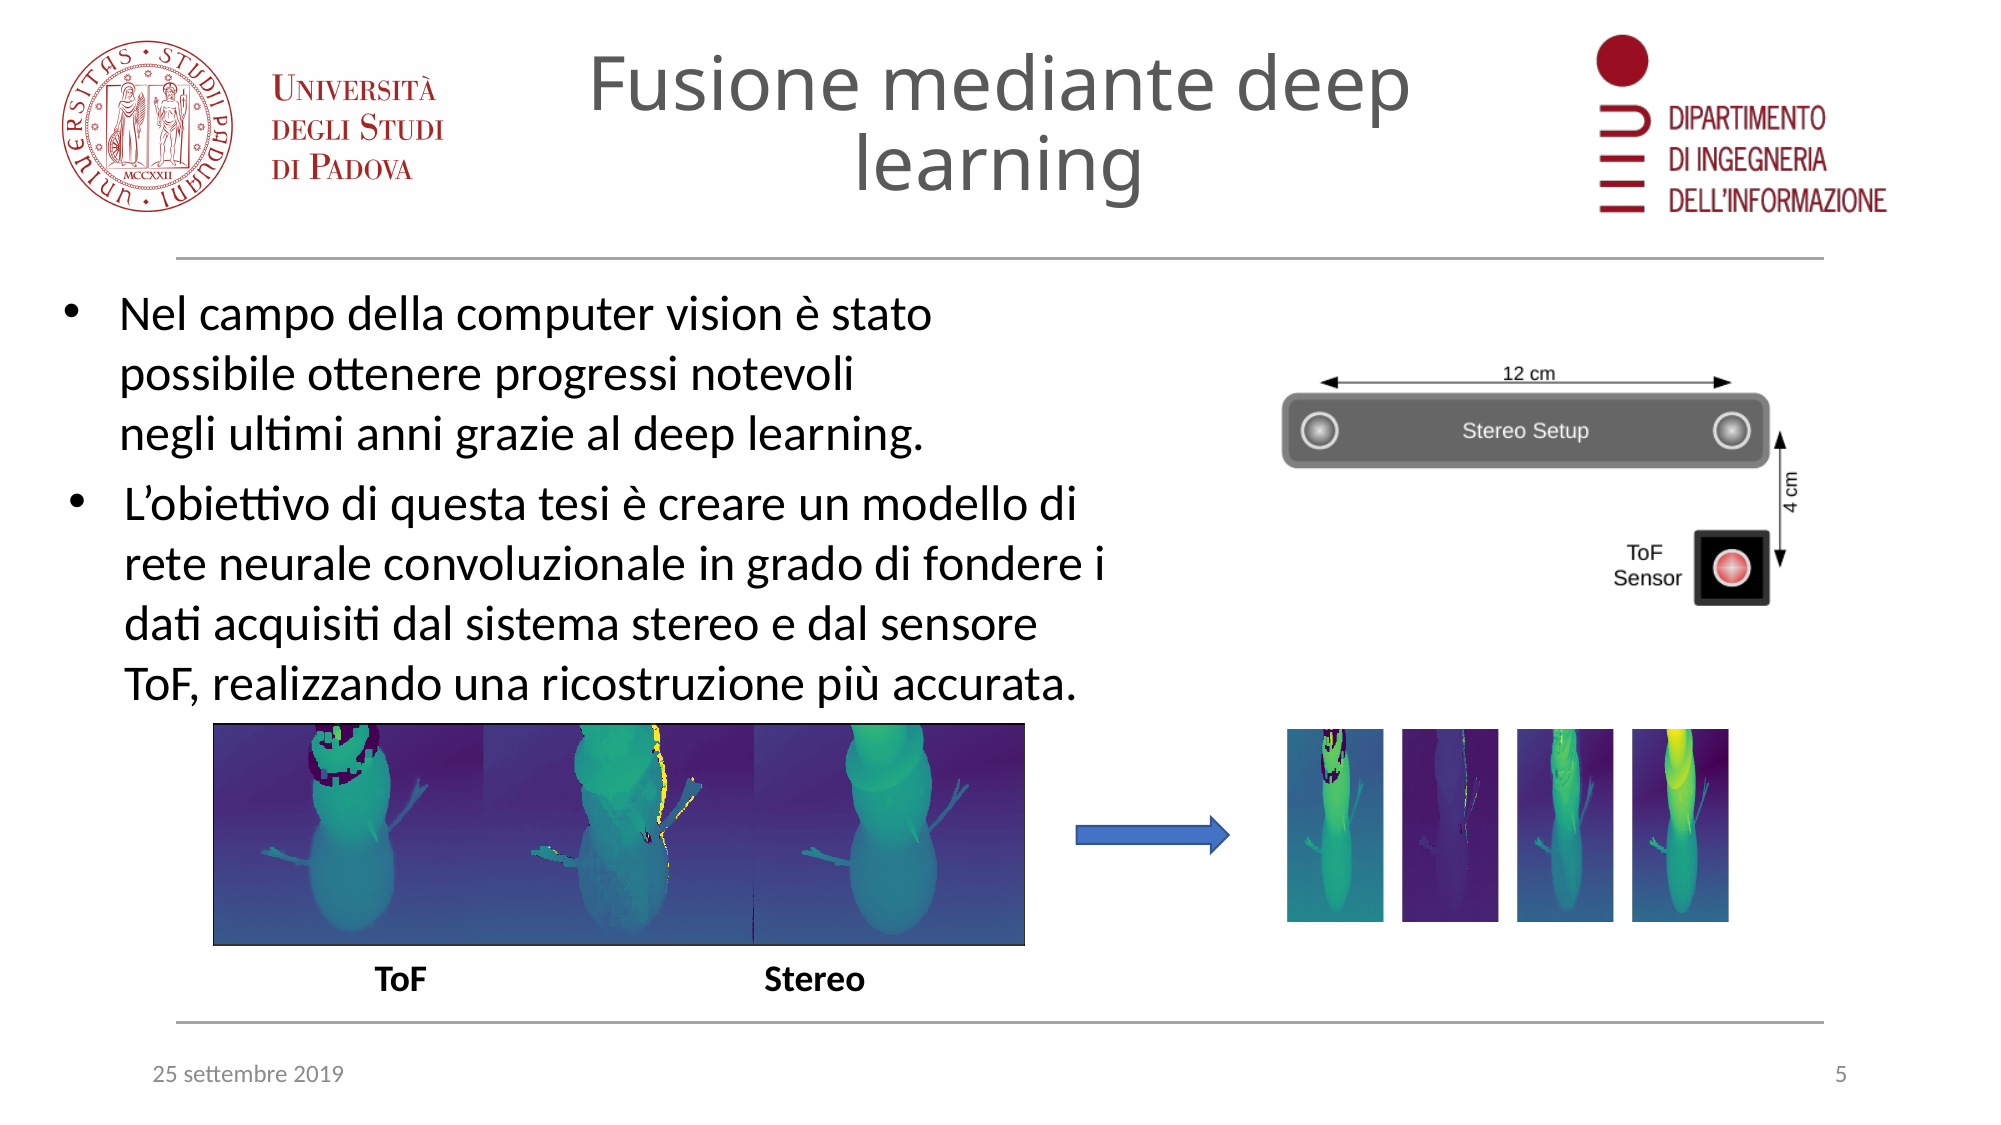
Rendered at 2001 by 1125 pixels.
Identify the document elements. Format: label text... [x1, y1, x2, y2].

slide_number 5 [1412, 1042, 1863, 1103]
text_box [1075, 814, 1231, 856]
picture [1274, 362, 1802, 618]
title Fusione mediante deep learning [497, 41, 1503, 211]
picture [48, 31, 453, 221]
text_box Stereo [737, 957, 894, 1007]
picture [1581, 15, 1952, 237]
text_box ToF [339, 957, 463, 1007]
slide_number 25 settembre 2019 [137, 1042, 588, 1103]
text_box L’obiettivo di questa tesi è creare un modello di rete neurale convoluzionale in grado di fondere i dati acquisiti dal sistema stereo e dal sensore ToF, realizzando una ricostruzione più accurata. [53, 463, 1124, 778]
text_box Nel campo della computer vision è stato possibile ottenere progressi notevoli negli ultimi anni grazie al deep learning. [48, 273, 960, 468]
picture [205, 713, 1031, 957]
picture [1274, 713, 1731, 958]
